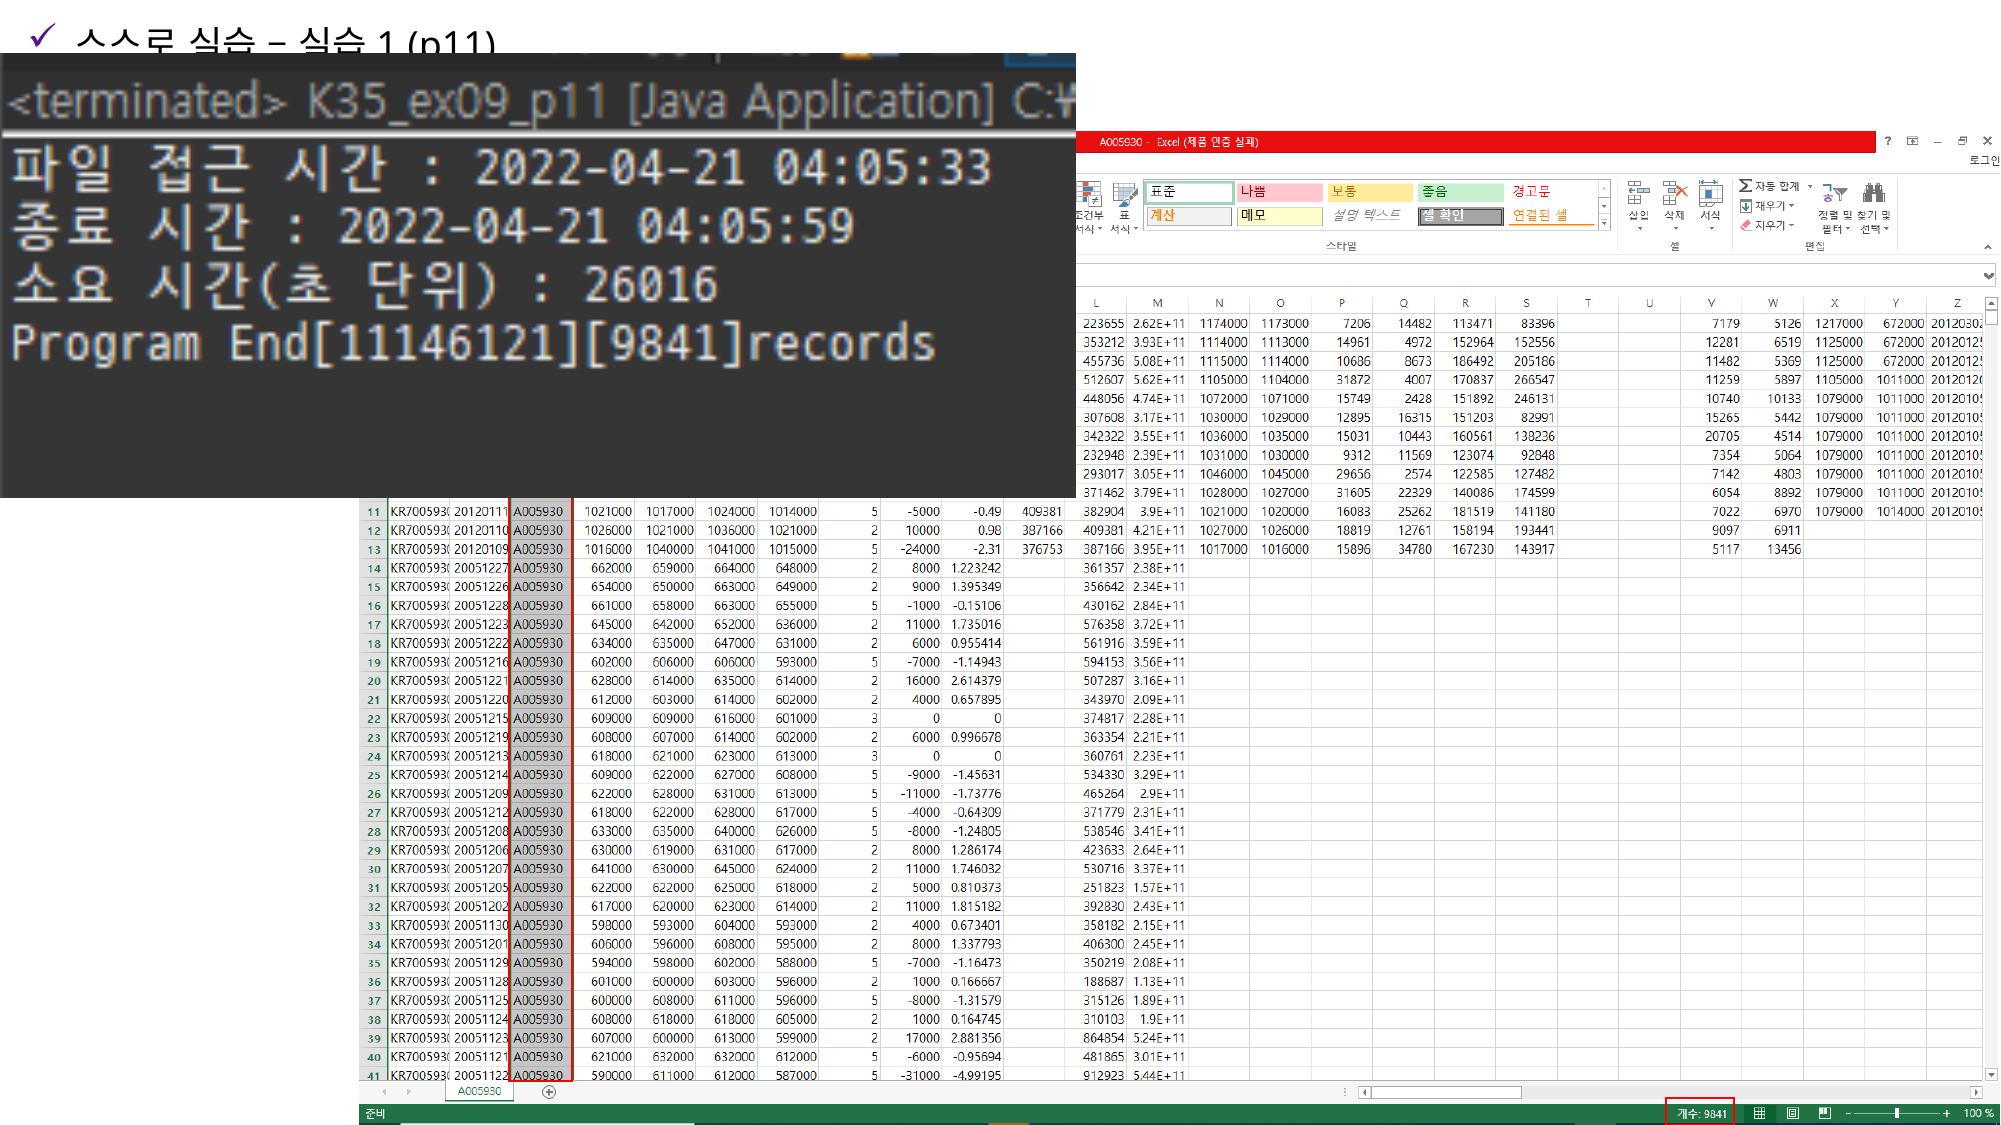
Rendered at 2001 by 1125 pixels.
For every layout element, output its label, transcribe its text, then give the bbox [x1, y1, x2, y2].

picture [0, 53, 2000, 1125]
text_box 스스로 실습 – 실습1 (p11) [12, 0, 512, 53]
